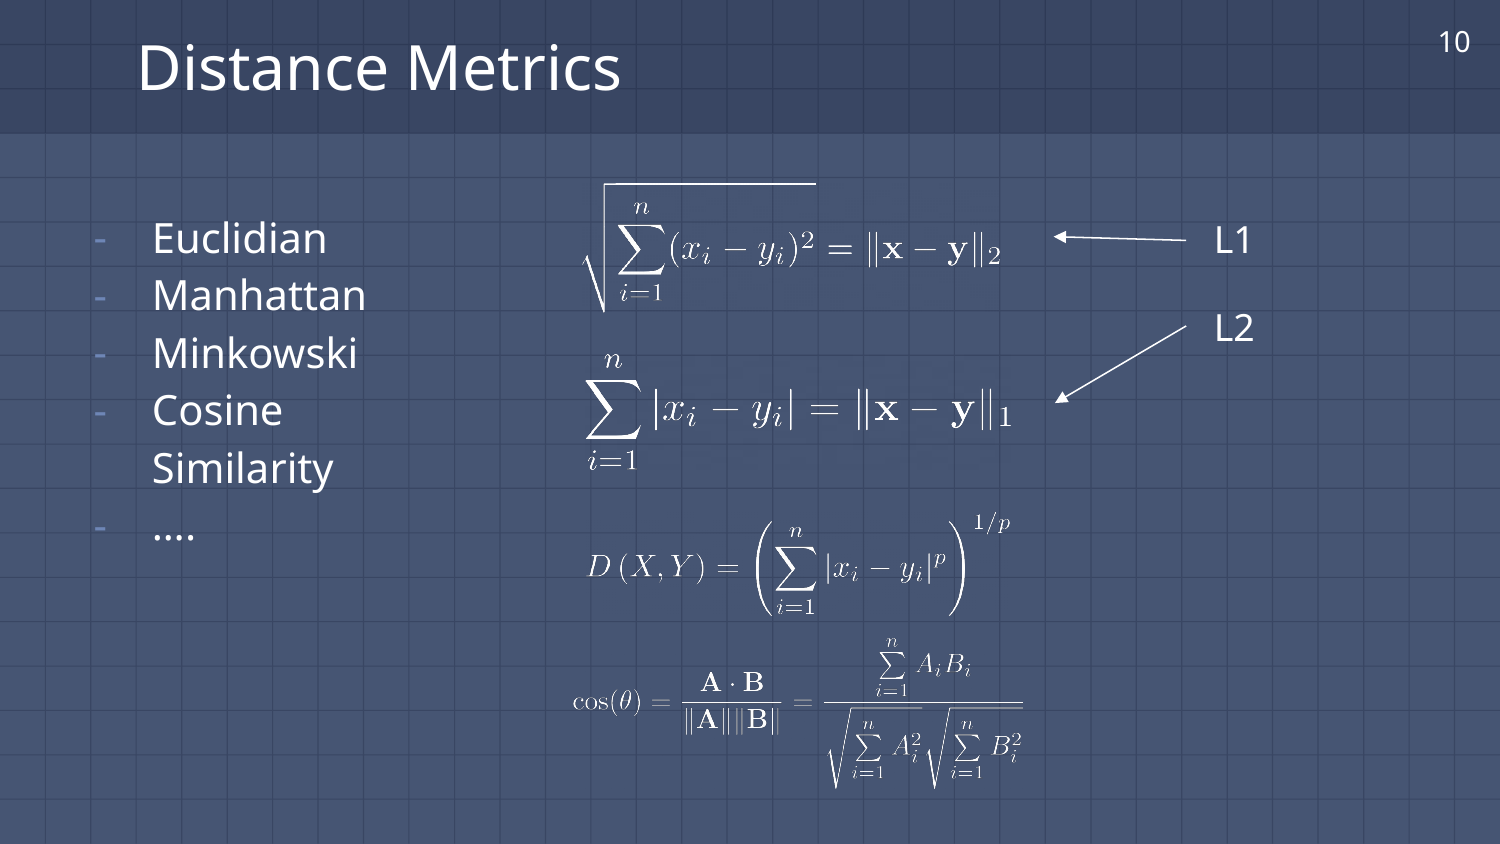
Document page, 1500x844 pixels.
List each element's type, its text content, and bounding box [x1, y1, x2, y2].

list Euclidian Manhattan Minkowski Cosine Similarity …. [61, 189, 486, 698]
picture [585, 354, 1011, 470]
picture [581, 183, 1000, 313]
picture [585, 512, 1011, 616]
slide_number ‹#› [1408, 0, 1500, 88]
picture [572, 638, 1024, 789]
title Distance Metrics [121, 0, 1383, 118]
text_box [1053, 236, 1187, 241]
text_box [1054, 325, 1187, 404]
text_box L1 [1198, 201, 1371, 289]
text_box L2 [1198, 289, 1371, 392]
